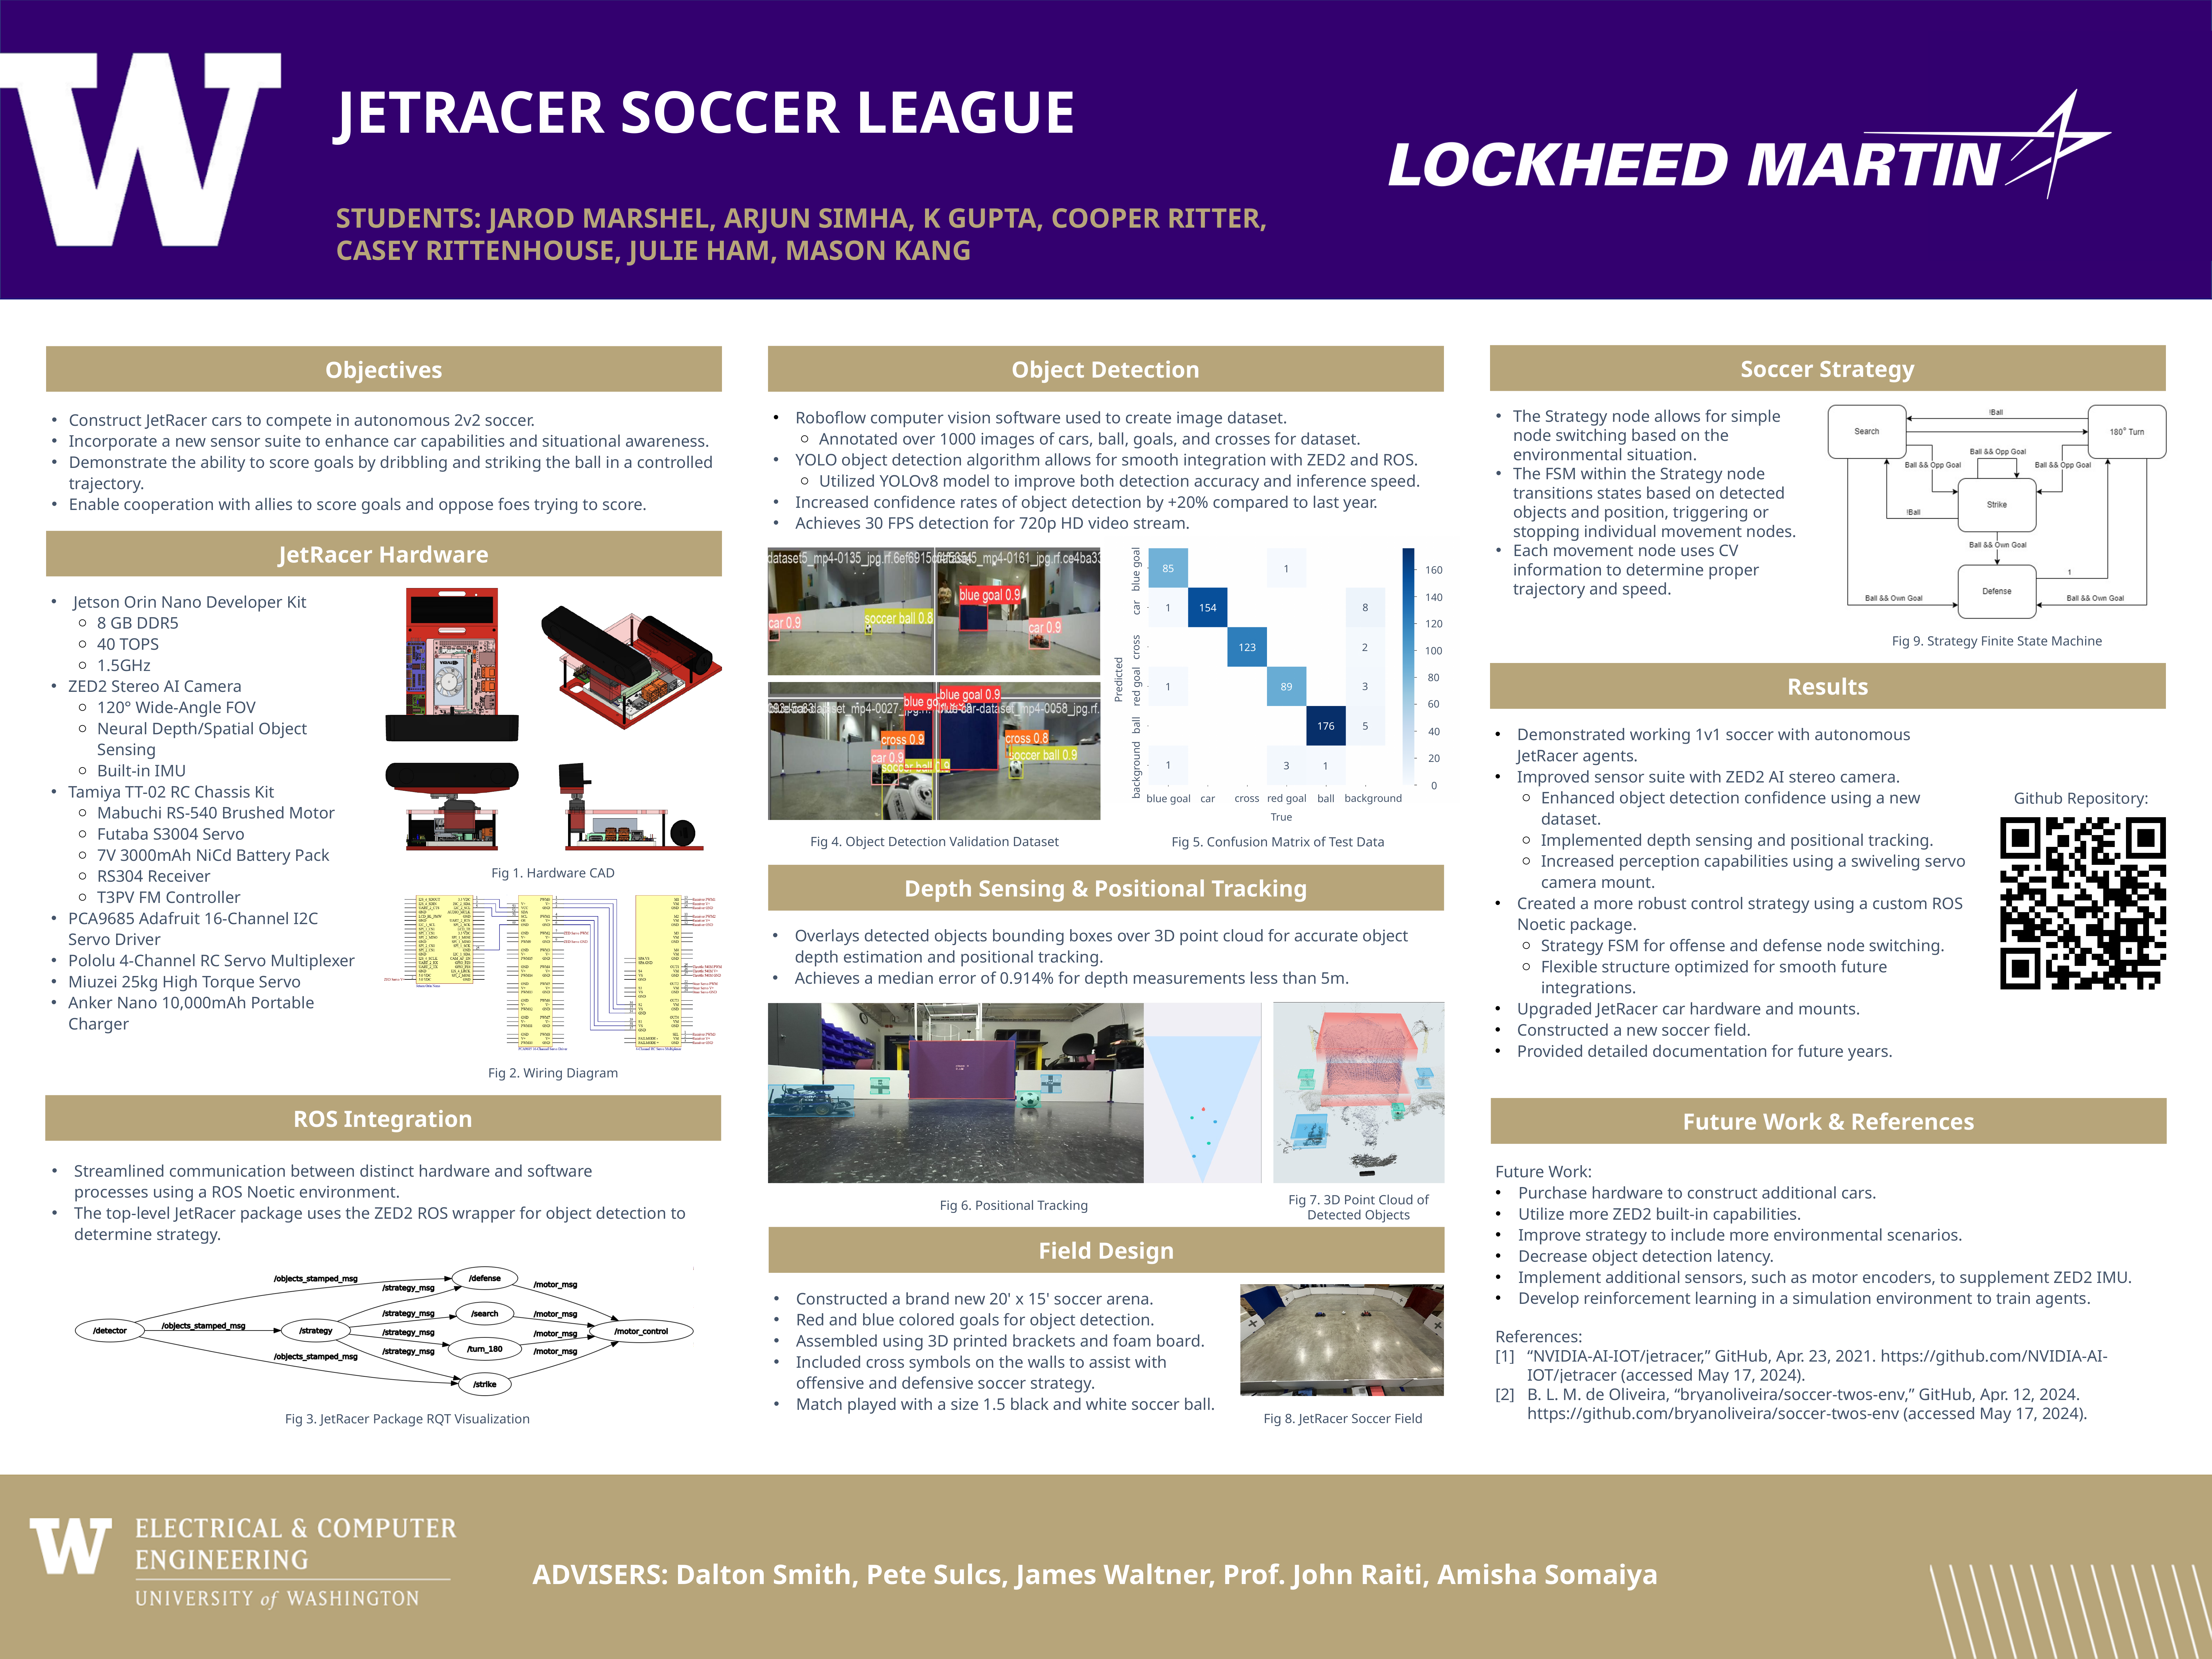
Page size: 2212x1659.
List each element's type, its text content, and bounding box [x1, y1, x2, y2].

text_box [1104, 536, 1460, 830]
text_box JetRacer Hardware [46, 531, 722, 577]
text_box Future Work: Purchase hardware to construct additional cars. Utilize more ZED2 built-in capabilities. Improve strategy to include more environmental scenarios. Decrease object detection latency. Implement additional sensors, such as motor encoders, to supplement ZED2 IMU. Develop reinforcement learning in a simulation environment to train agents. References: [1] “NVIDIA-AI-IOT/jetracer,” GitHub, Apr. 23, 2021. https://github.com/NVIDIA-AI- IOT/jetracer (accessed May 17, 2024). [2] B. L. M. de Oliveira, “bryanoliveira/soccer-twos-env,” GitHub, Apr. 12, 2024. https://github.com/bryanoliveira/soccer-twos-env (accessed May 17, 2024). [1491, 1157, 2165, 1425]
text_box Roboflow computer vision software used to create image dataset. Annotated over 1000 images of cars, ball, goals, and crosses for dataset. YOLO object detection algorithm allows for smooth integration with ZED2 and ROS. Utilized YOLOv8 model to improve both detection accuracy and inference speed. Increased confidence rates of object detection by +20% compared to last year. Achieves 30 FPS detection for 720p HD video stream. [769, 403, 1442, 535]
text_box Object Detection [768, 346, 1444, 392]
text_box Fig 9. Strategy Finite State Machine [1829, 630, 2166, 650]
text_box Github Repository: [1996, 786, 2167, 809]
text_box Constructed a brand new 20' x 15' soccer arena. Red and blue colored goals for object detection. Assembled using 3D printed brackets and foam board. Included cross symbols on the walls to assist with offensive and defensive soccer strategy. Match played with a size 1.5 black and white soccer ball. [769, 1284, 1229, 1416]
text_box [767, 547, 1101, 820]
text_box Fig 8. JetRacer Soccer Field [1242, 1408, 1445, 1428]
text_box Results [1490, 663, 2166, 709]
text_box Fig 5. Confusion Matrix of Test Data [1113, 833, 1444, 852]
text_box Fig 7. 3D Point Cloud of Detected Objects [1273, 1189, 1444, 1225]
text_box Fig 1. Hardware CAD [384, 862, 722, 883]
text_box ADVISERS: Dalton Smith, Pete Sulcs, James Waltner, Prof. John Raiti, Amisha Somaiya [528, 1539, 1931, 1592]
text_box JETRACER SOCCER LEAGUE [332, 73, 1306, 147]
text_box Overlays detected objects bounding boxes over 3D point cloud for accurate object depth estimation and positional tracking. Achieves a median error of 0.914% for depth measurements less than 5m. [768, 921, 1444, 1010]
text_box The Strategy node allows for simple node switching based on the environmental situation. The FSM within the Strategy node transitions states based on detected objects and position, triggering or stopping individual movement nodes. Each movement node uses CV information to determine proper trajectory and speed. [1491, 403, 1822, 600]
text_box STUDENTS: JAROD MARSHEL, ARJUN SIMHA, K GUPTA, COOPER RITTER, CASEY RITTENHOUSE, JULIE HAM, MASON KANG [331, 198, 1306, 268]
text_box Field Design [769, 1227, 1445, 1273]
picture [0, 0, 2212, 1659]
text_box Depth Sensing & Positional Tracking [768, 865, 1444, 911]
text_box Demonstrated working 1v1 soccer with autonomous JetRacer agents. Improved sensor suite with ZED2 AI stereo camera. Enhanced object detection confidence using a new dataset. Implemented depth sensing and positional tracking. Increased perception capabilities using a swiveling servo camera mount. Created a more robust control strategy using a custom ROS Noetic package. Strategy FSM for offense and defense node switching. Flexible structure optimized for smooth future integrations. Upgraded JetRacer car hardware and mounts. Constructed a new soccer field. Provided detailed documentation for future years. [1490, 720, 1979, 1062]
text_box Streamlined communication between distinct hardware and software processes using a ROS Noetic environment. The top-level JetRacer package uses the ZED2 ROS wrapper for object detection to determine strategy. [47, 1156, 721, 1246]
text_box Fig 6. Positional Tracking [768, 1195, 1261, 1215]
text_box Future Work & References [1491, 1098, 2167, 1144]
text_box Fig 4. Object Detection Validation Dataset [769, 831, 1100, 851]
text_box Soccer Strategy [1490, 345, 2166, 391]
text_box ROS Integration [45, 1095, 721, 1141]
text_box Jetson Orin Nano Developer Kit 8 GB DDR5 40 TOPS 1.5GHz ZED2 Stereo AI Camera 120° Wide-Angle FOV Neural Depth/Spatial Object Sensing Built-in IMU Tamiya TT-02 RC Chassis Kit Mabuchi RS-540 Brushed Motor Futaba S3004 Servo 7V 3000mAh NiCd Battery Pack RS304 Receiver T3PV FM Controller PCA9685 Adafruit 16-Channel I2C Servo Driver Pololu 4-Channel RC Servo Multiplexer Miuzei 25kg High Torque Servo Anker Nano 10,000mAh Portable Charger [46, 587, 363, 1035]
text_box Fig 2. Wiring Diagram [385, 1062, 722, 1083]
text_box Objectives [46, 346, 722, 392]
text_box Fig 3. JetRacer Package RQT Visualization [46, 1408, 769, 1429]
text_box Construct JetRacer cars to compete in autonomous 2v2 soccer. Incorporate a new sensor suite to enhance car capabilities and situational awareness. Demonstrate the ability to score goals by dribbling and striking the ball in a controlled trajectory. Enable cooperation with allies to score goals and oppose foes trying to score. [47, 406, 722, 516]
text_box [1308, 4, 2209, 277]
